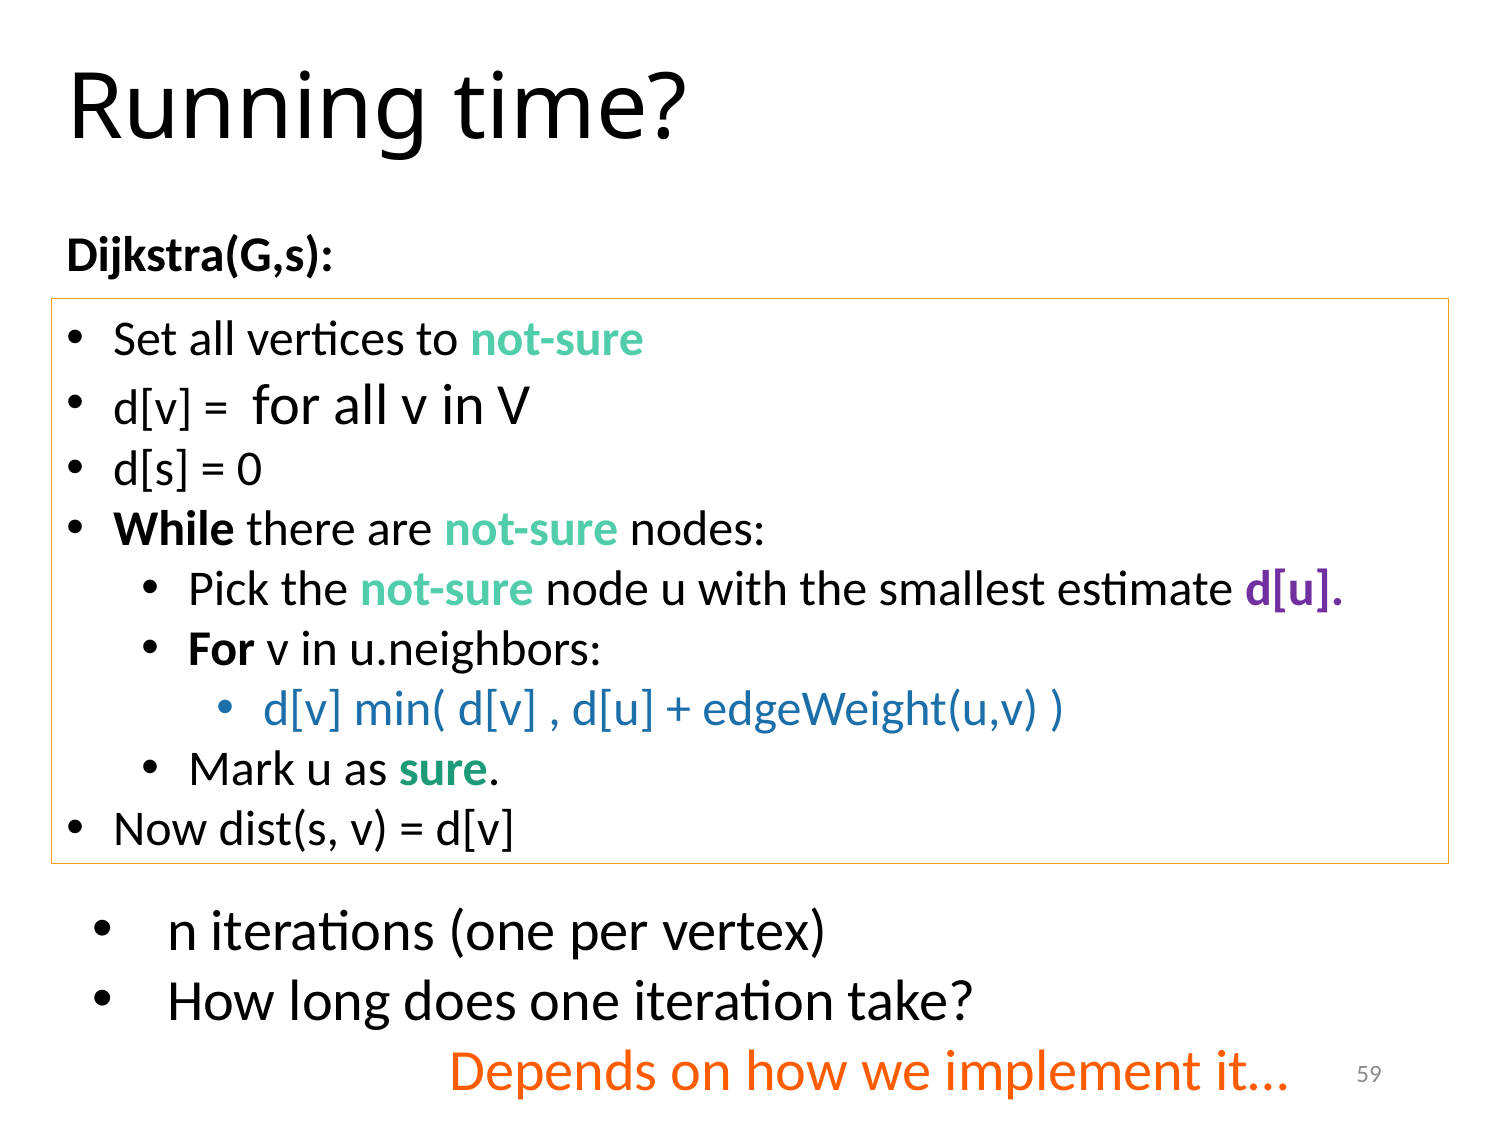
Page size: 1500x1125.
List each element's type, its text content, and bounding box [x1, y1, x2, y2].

text_box Dijkstra(G,s): [51, 214, 680, 290]
slide_number 59 [1059, 1042, 1397, 1103]
title Running time? [51, 0, 1346, 218]
text_box n iterations (one per vertex) How long does one iteration take? Depends on how we implement it… [77, 885, 1371, 1110]
